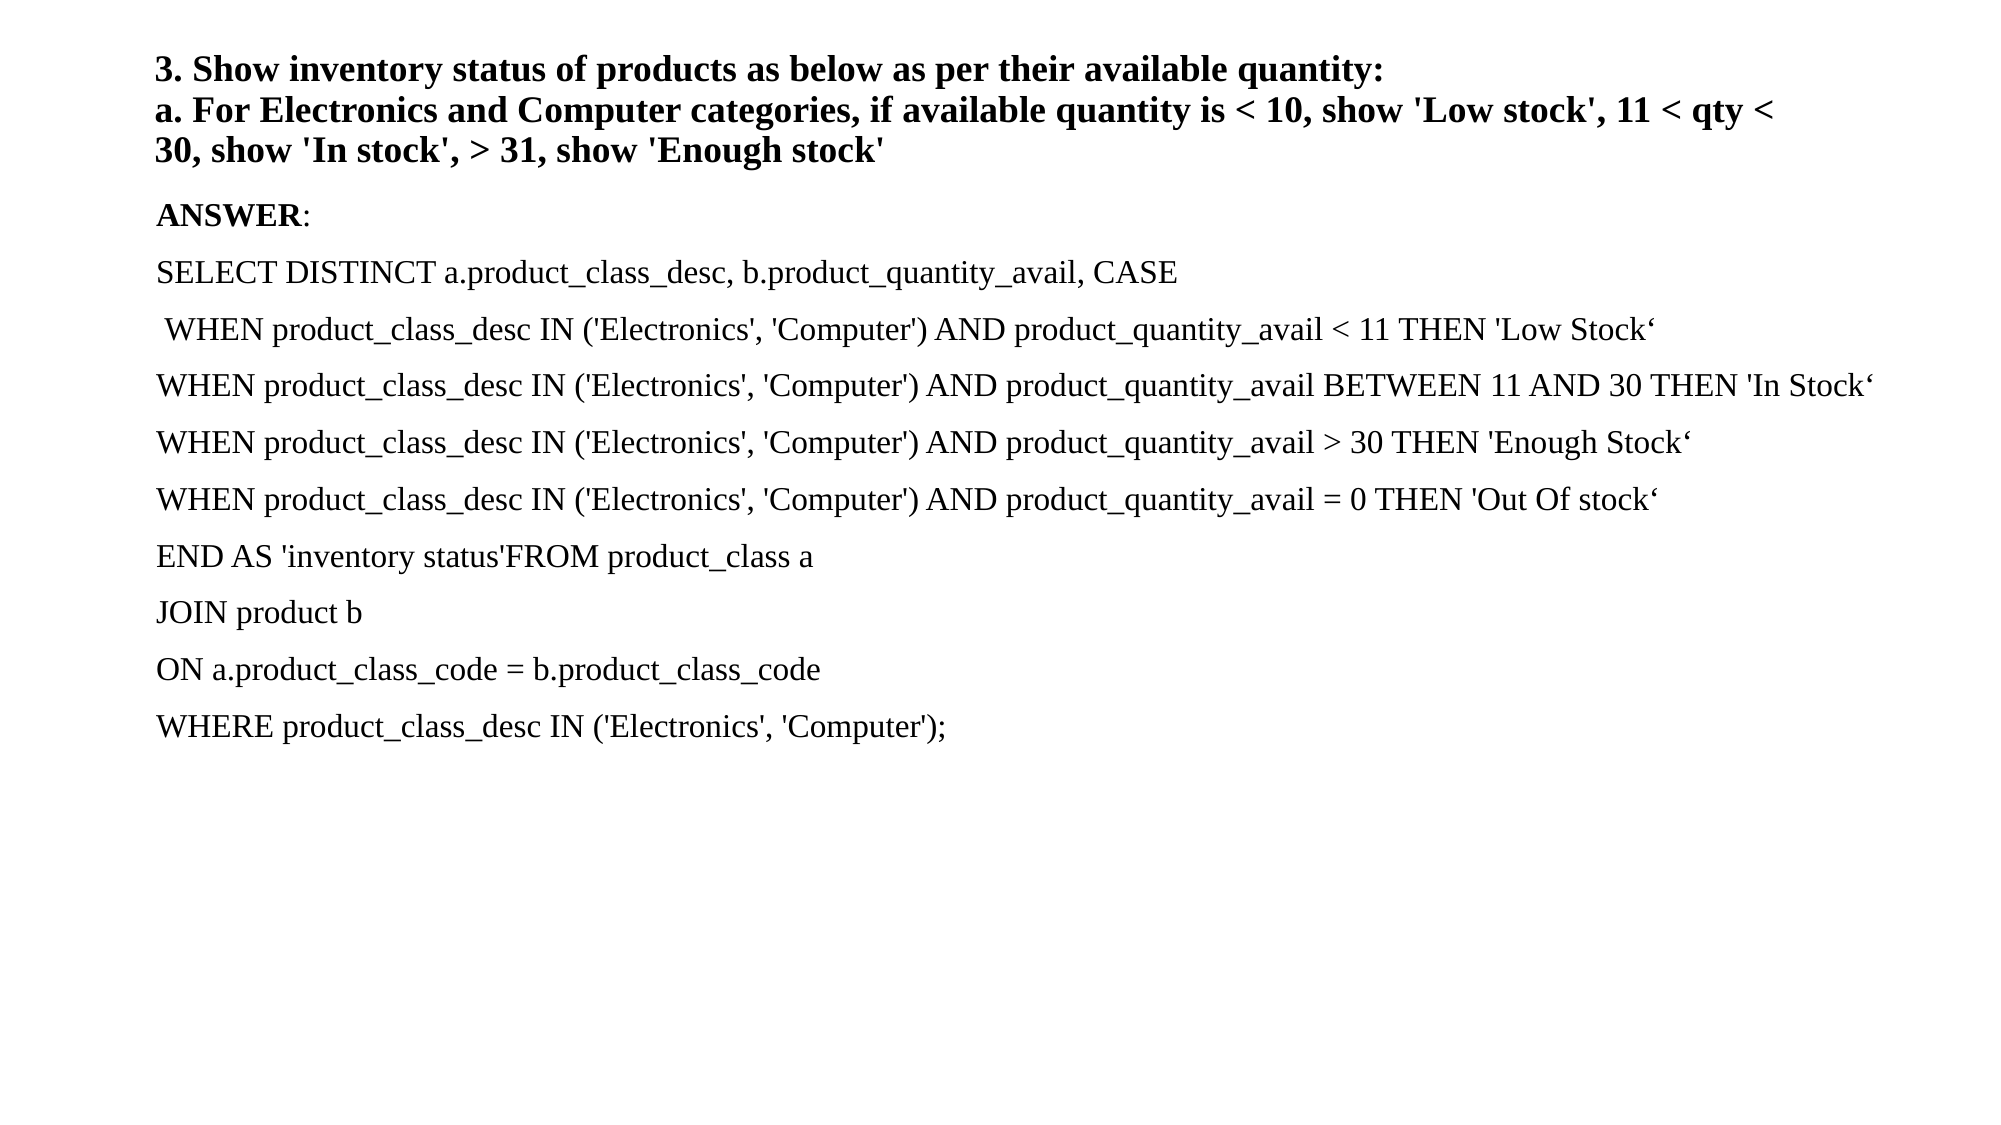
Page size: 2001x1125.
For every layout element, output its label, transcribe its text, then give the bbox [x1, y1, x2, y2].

list ANSWER: SELECT DISTINCT a.product_class_desc, b.product_quantity_avail, CASE WHEN product_class_desc IN ('Electronics', 'Computer') AND product_quantity_avail < 11 THEN 'Low Stock‘ WHEN product_class_desc IN ('Electronics', 'Computer') AND product_quantity_avail BETWEEN 11 AND 30 THEN 'In Stock‘ WHEN product_class_desc IN ('Electronics', 'Computer') AND product_quantity_avail > 30 THEN 'Enough Stock‘ WHEN product_class_desc IN ('Electronics', 'Computer') AND product_quantity_avail = 0 THEN 'Out Of stock‘ END AS 'inventory status'FROM product_class a JOIN product b ON a.product_class_code = b.product_class_code WHERE product_class_desc IN ('Electronics', 'Computer'); [141, 190, 1947, 1067]
title 3. Show inventory status of products as below as per their available quantity: a. For Electronics and Computer categories, if available quantity is < 10, show 'Low stock', 11 < qty < 30, show 'In stock', > 31, show 'Enough stock' [139, 36, 1800, 185]
